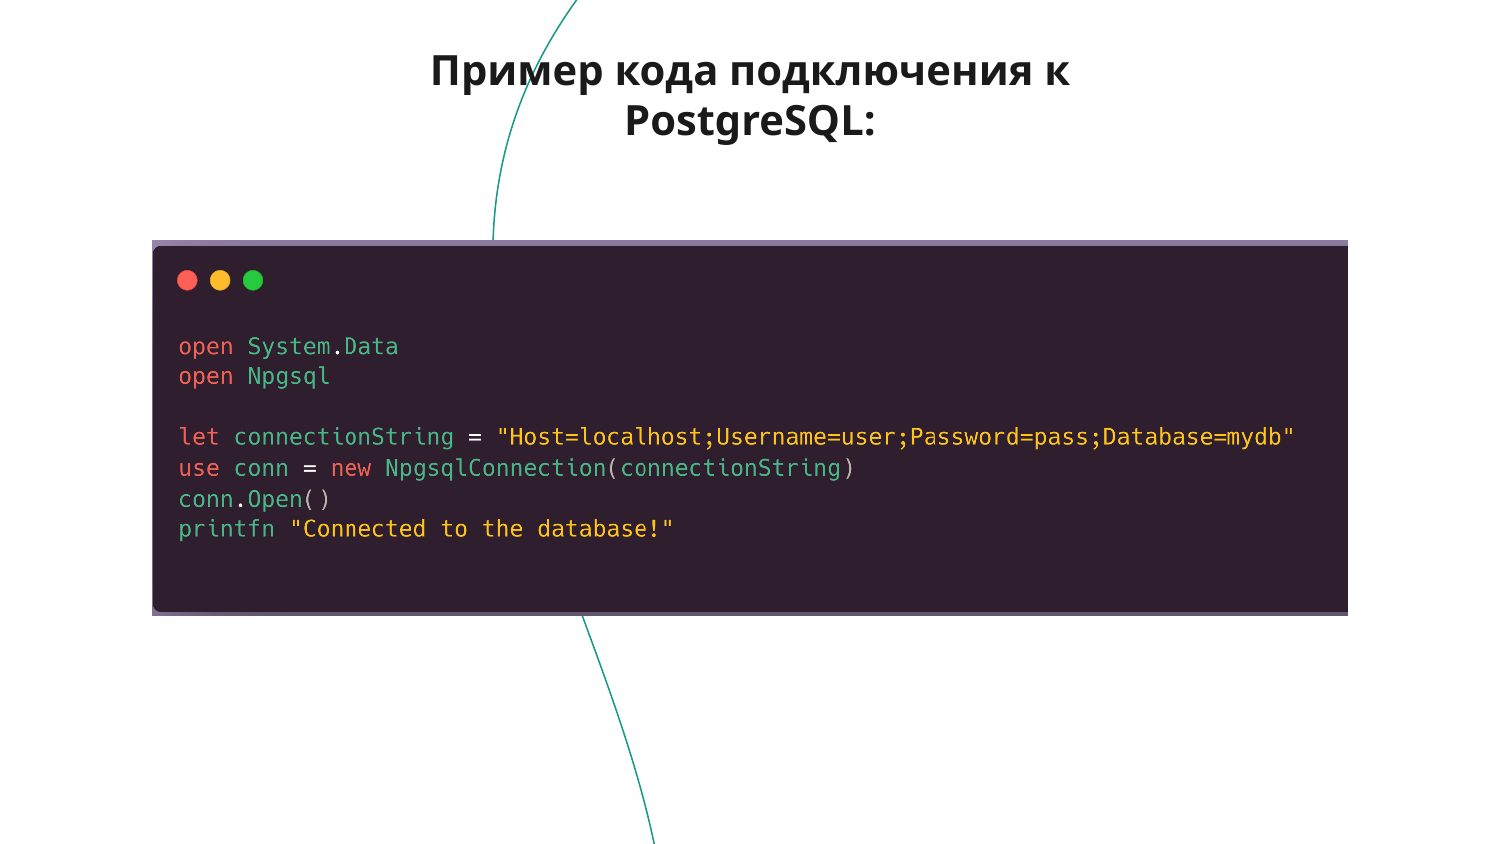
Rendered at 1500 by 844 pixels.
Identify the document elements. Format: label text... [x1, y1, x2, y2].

picture [151, 240, 1349, 616]
title Пример кода подключения к PostgreSQL: [412, 21, 1088, 160]
